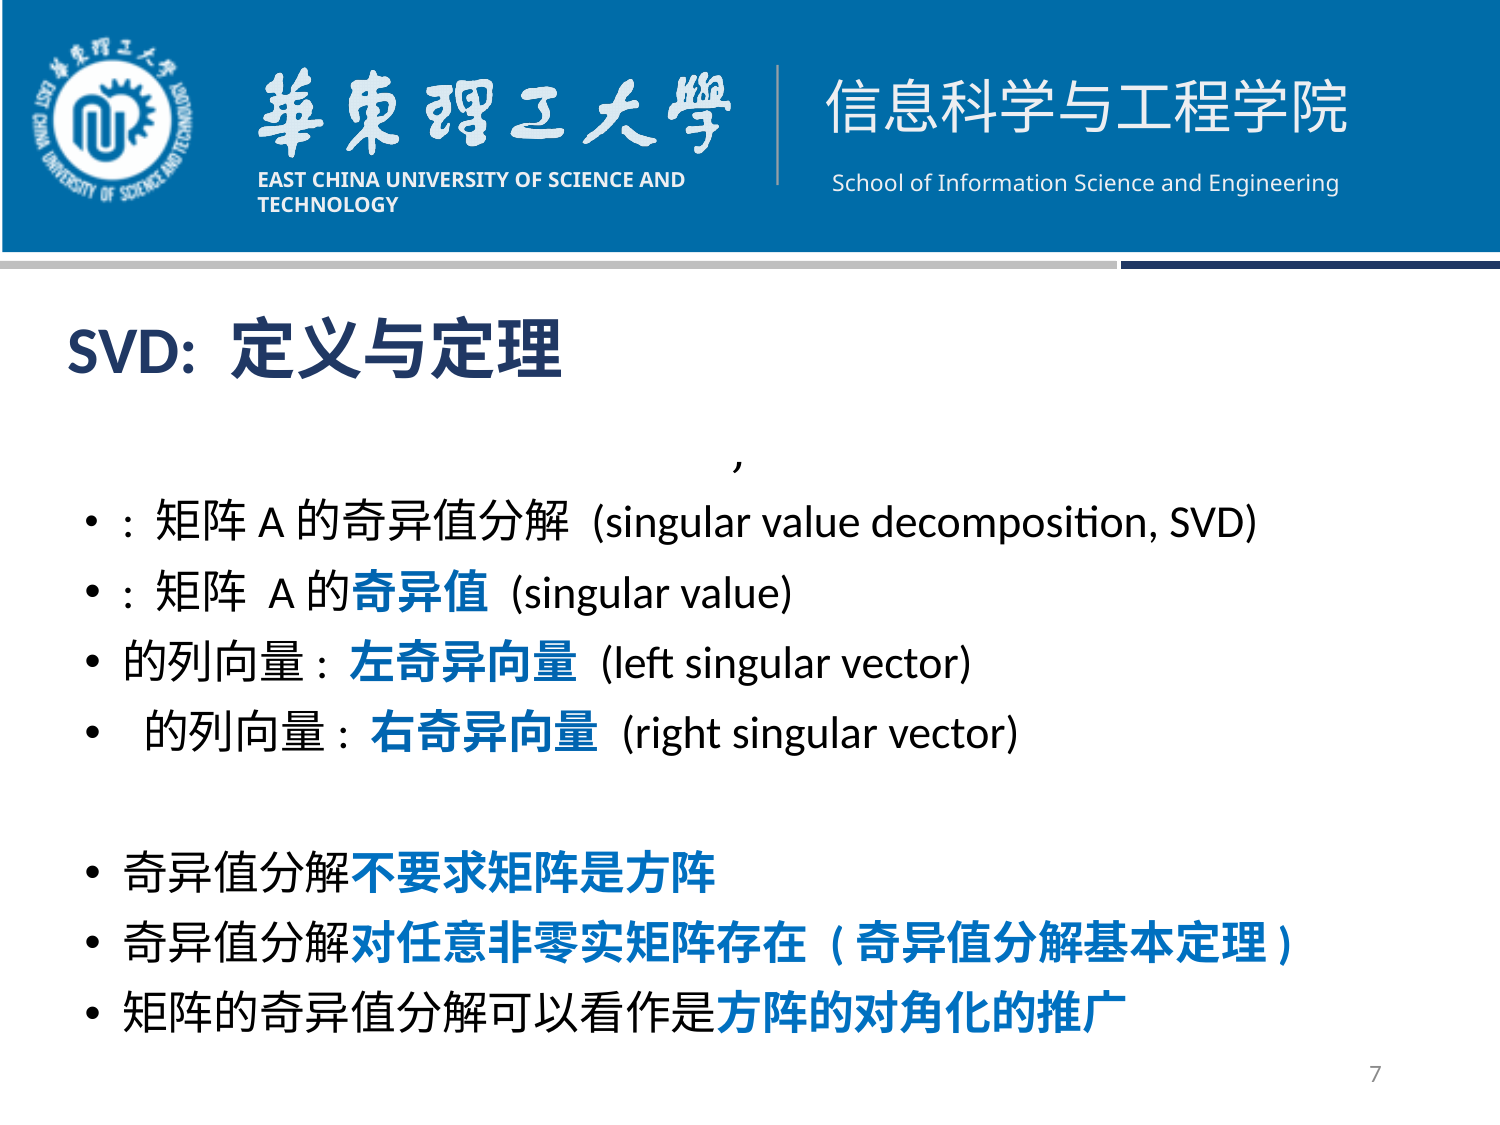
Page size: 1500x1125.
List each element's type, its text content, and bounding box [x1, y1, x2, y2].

slide_number 7 [1059, 1042, 1397, 1103]
text_box SVD: 定义与定理 [56, 270, 1419, 434]
picture [22, 32, 202, 214]
